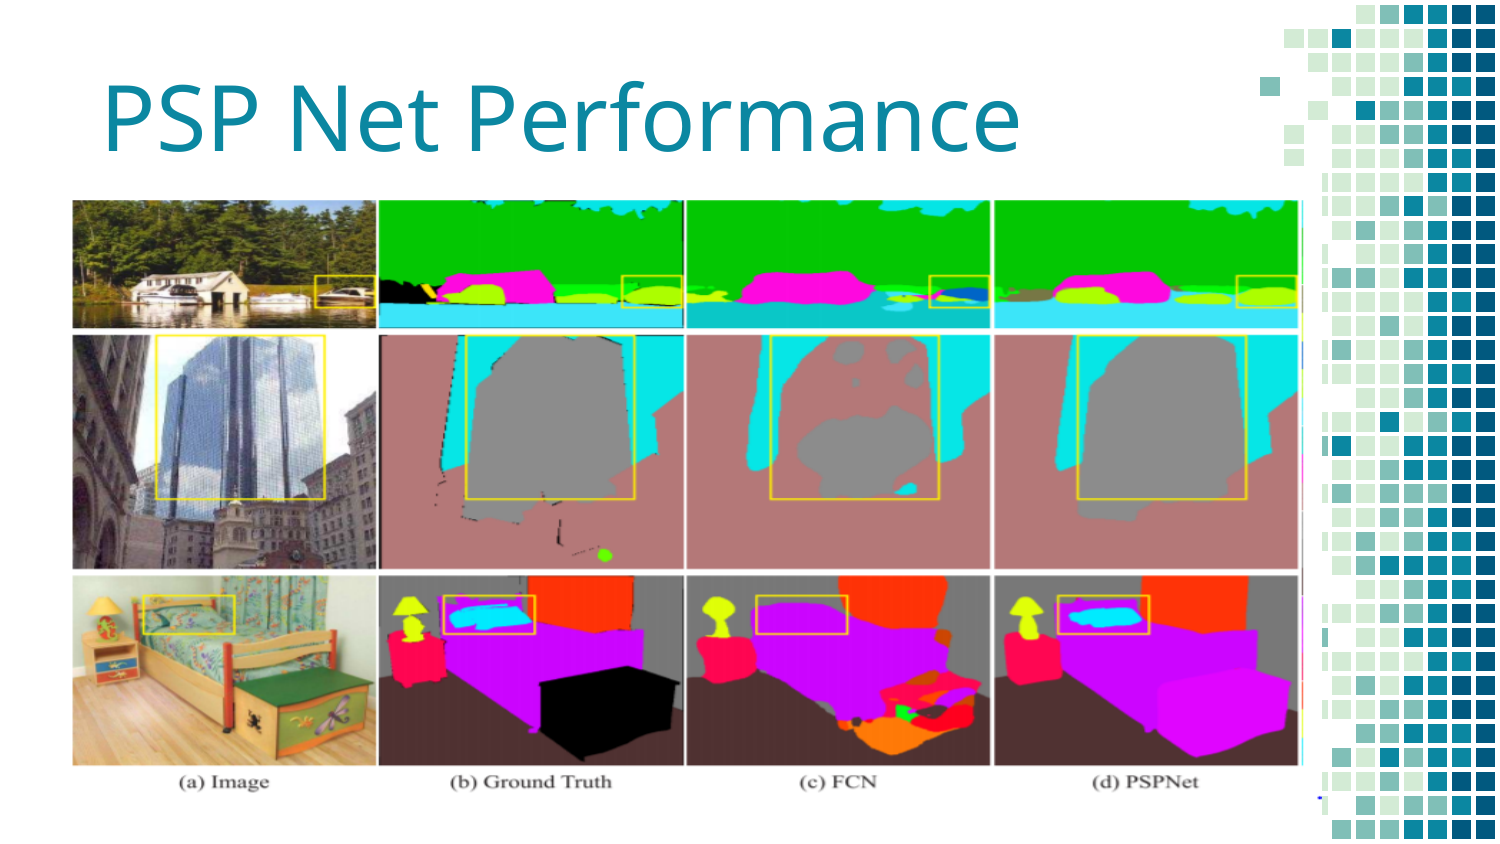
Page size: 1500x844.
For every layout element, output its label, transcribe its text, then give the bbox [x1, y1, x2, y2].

picture [61, 159, 1346, 824]
text_box PSP Net Performance [85, 45, 1366, 144]
